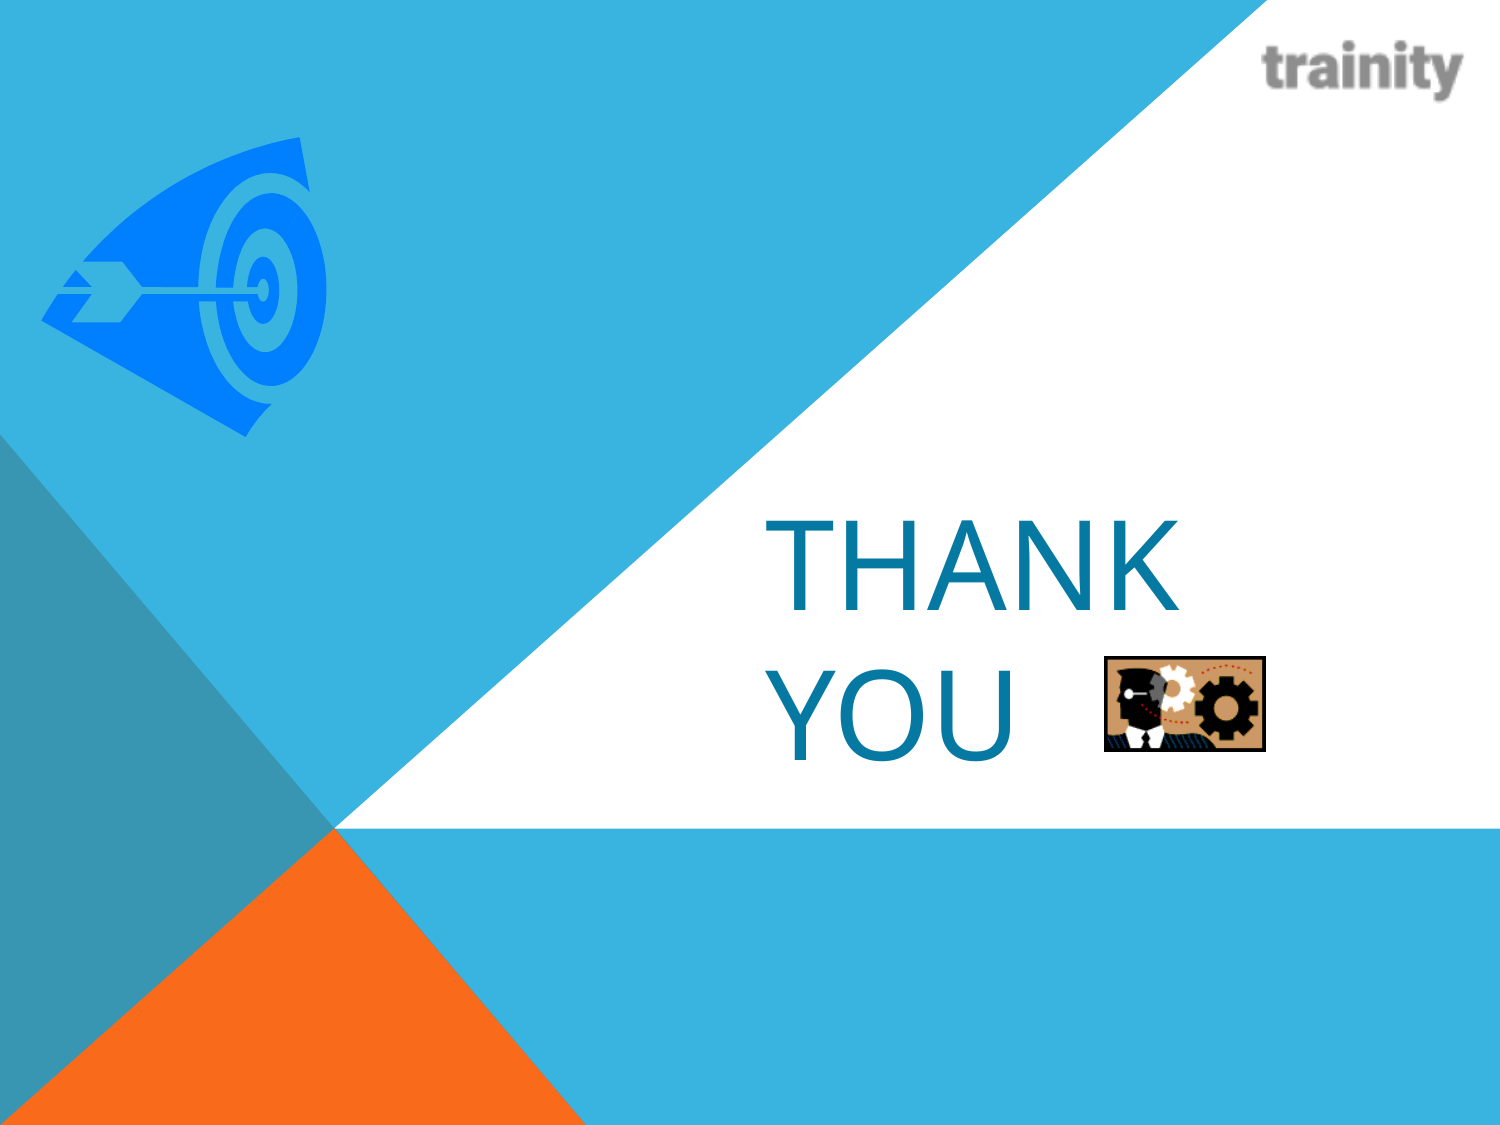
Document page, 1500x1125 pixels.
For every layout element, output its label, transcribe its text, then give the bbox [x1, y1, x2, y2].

picture [41, 136, 327, 438]
picture [1104, 656, 1266, 753]
title Thank You [750, 491, 1471, 786]
picture [1245, 31, 1481, 111]
